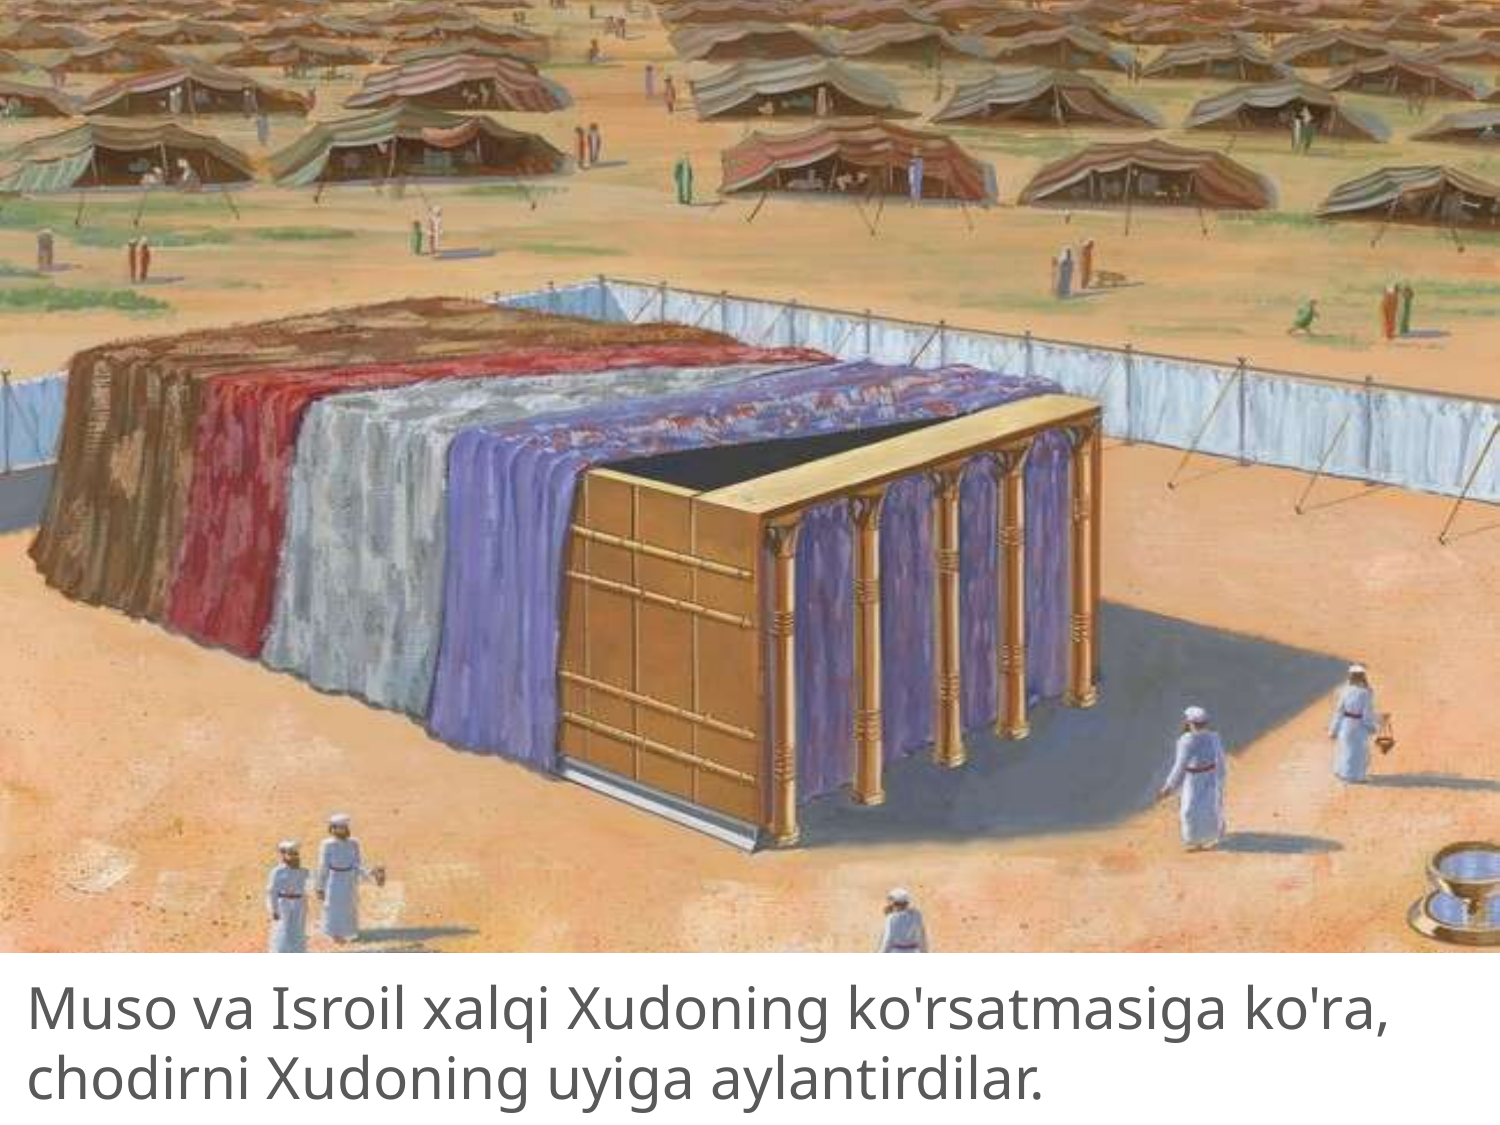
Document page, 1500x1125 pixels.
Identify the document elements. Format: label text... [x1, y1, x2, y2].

picture [0, 0, 1500, 953]
text_box Muso va Isroil xalqi Xudoning ko'rsatmasiga ko'ra, chodirni Xudoning uyiga aylantirdilar. [11, 964, 1498, 1119]
